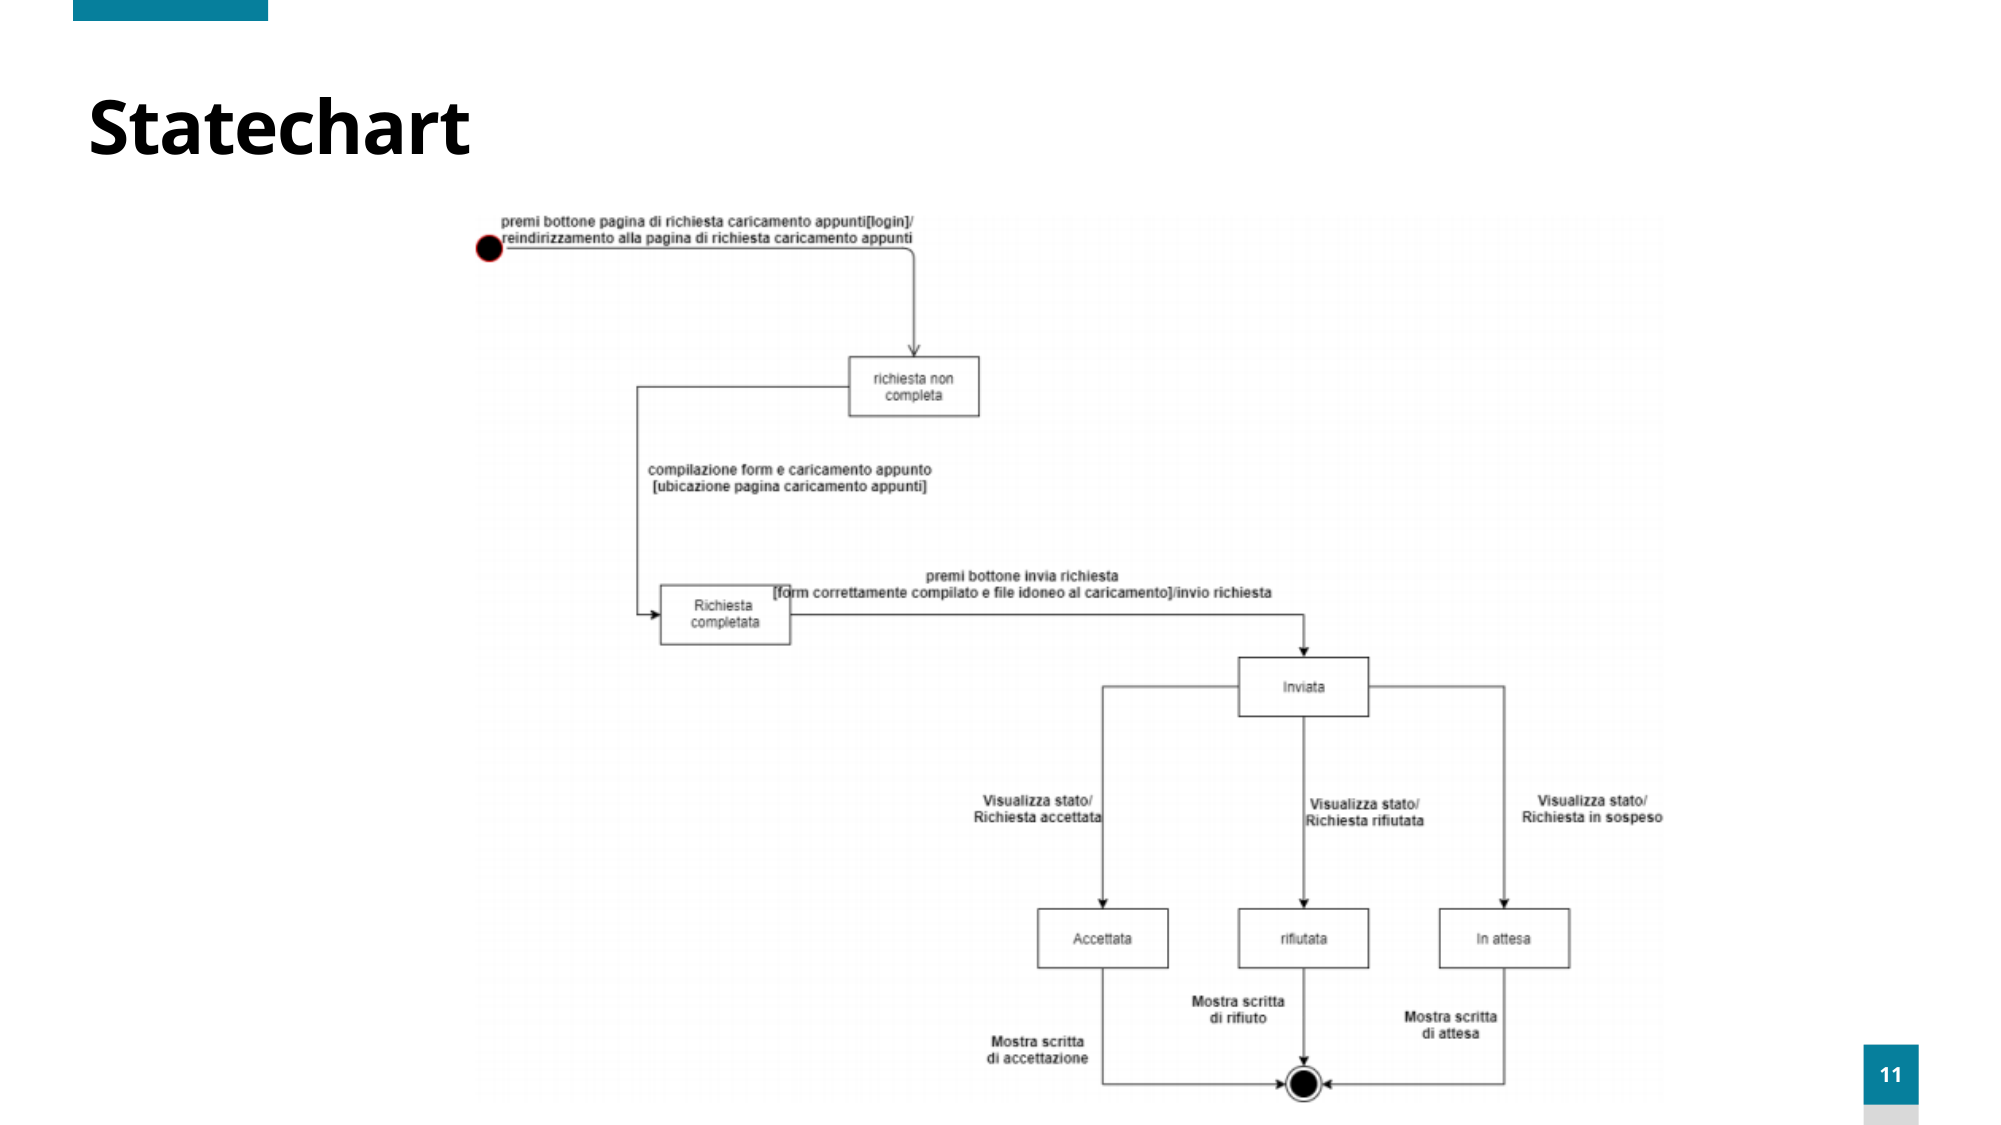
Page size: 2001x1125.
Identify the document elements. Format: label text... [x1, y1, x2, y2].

title Statechart [73, 82, 1907, 179]
picture [376, 178, 1681, 1125]
